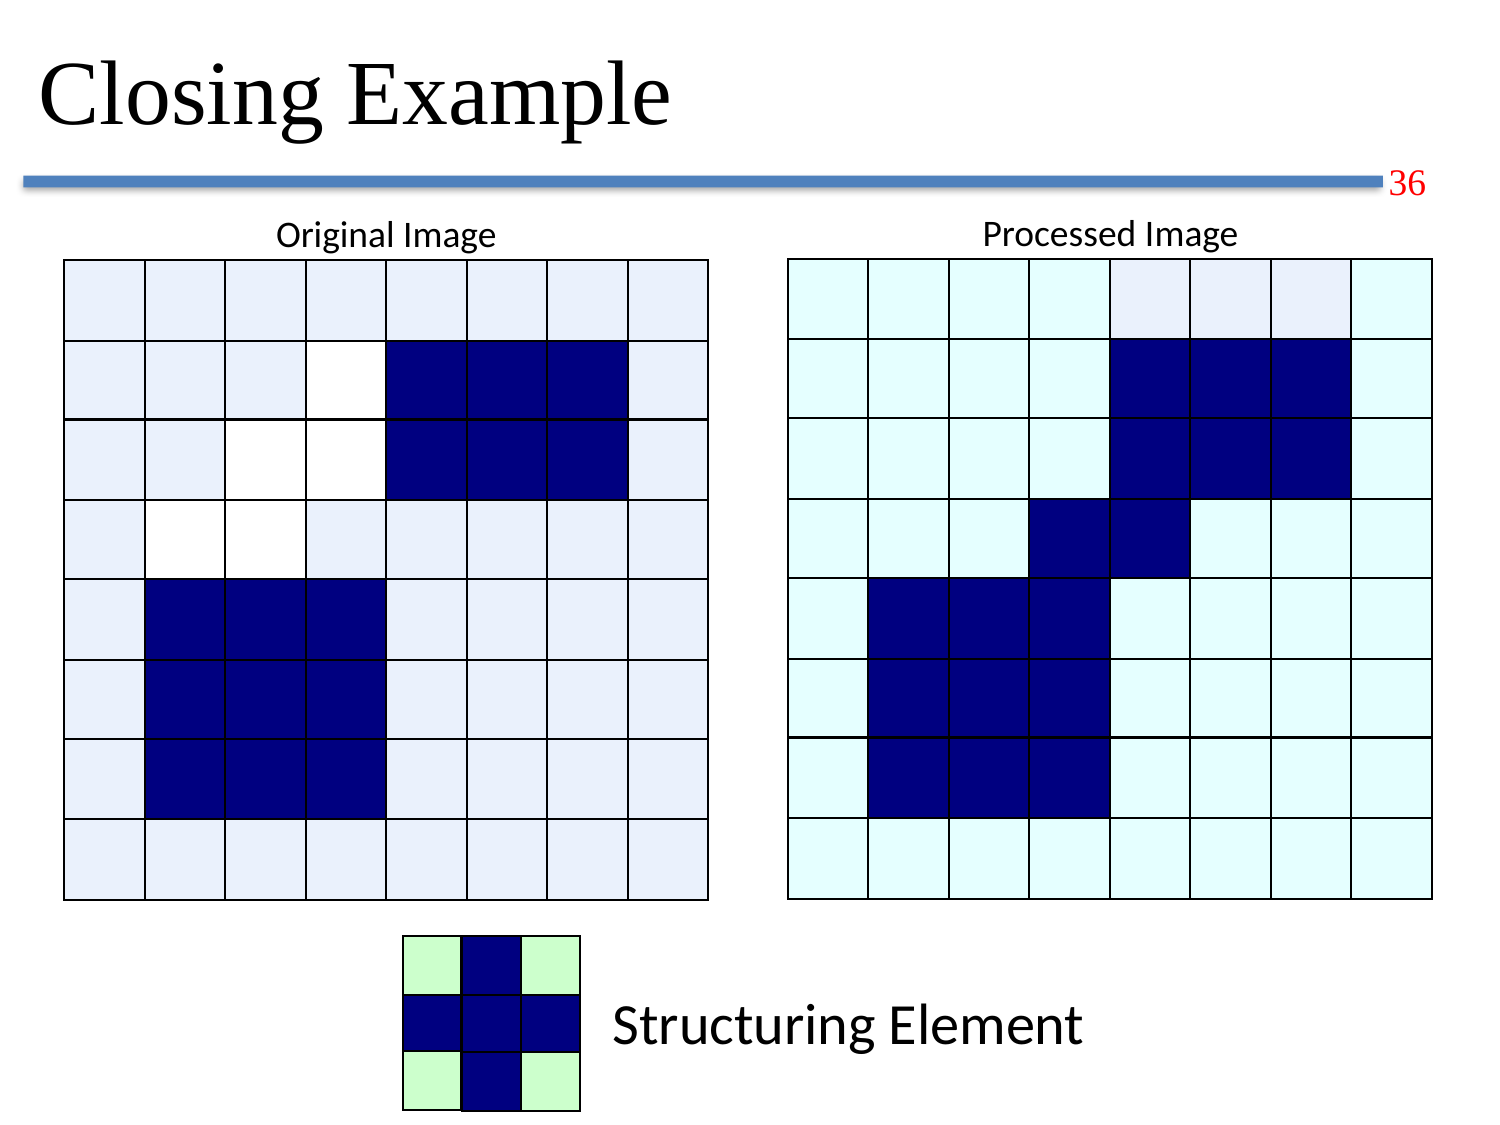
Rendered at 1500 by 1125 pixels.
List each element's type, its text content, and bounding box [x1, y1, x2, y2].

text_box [63, 259, 709, 901]
text_box Structuring Element [597, 978, 1100, 1064]
title Closing Example [23, 11, 1254, 164]
text_box Original Image [261, 202, 512, 258]
text_box Processed Image [967, 201, 1254, 257]
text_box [787, 258, 1433, 899]
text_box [402, 935, 581, 1112]
